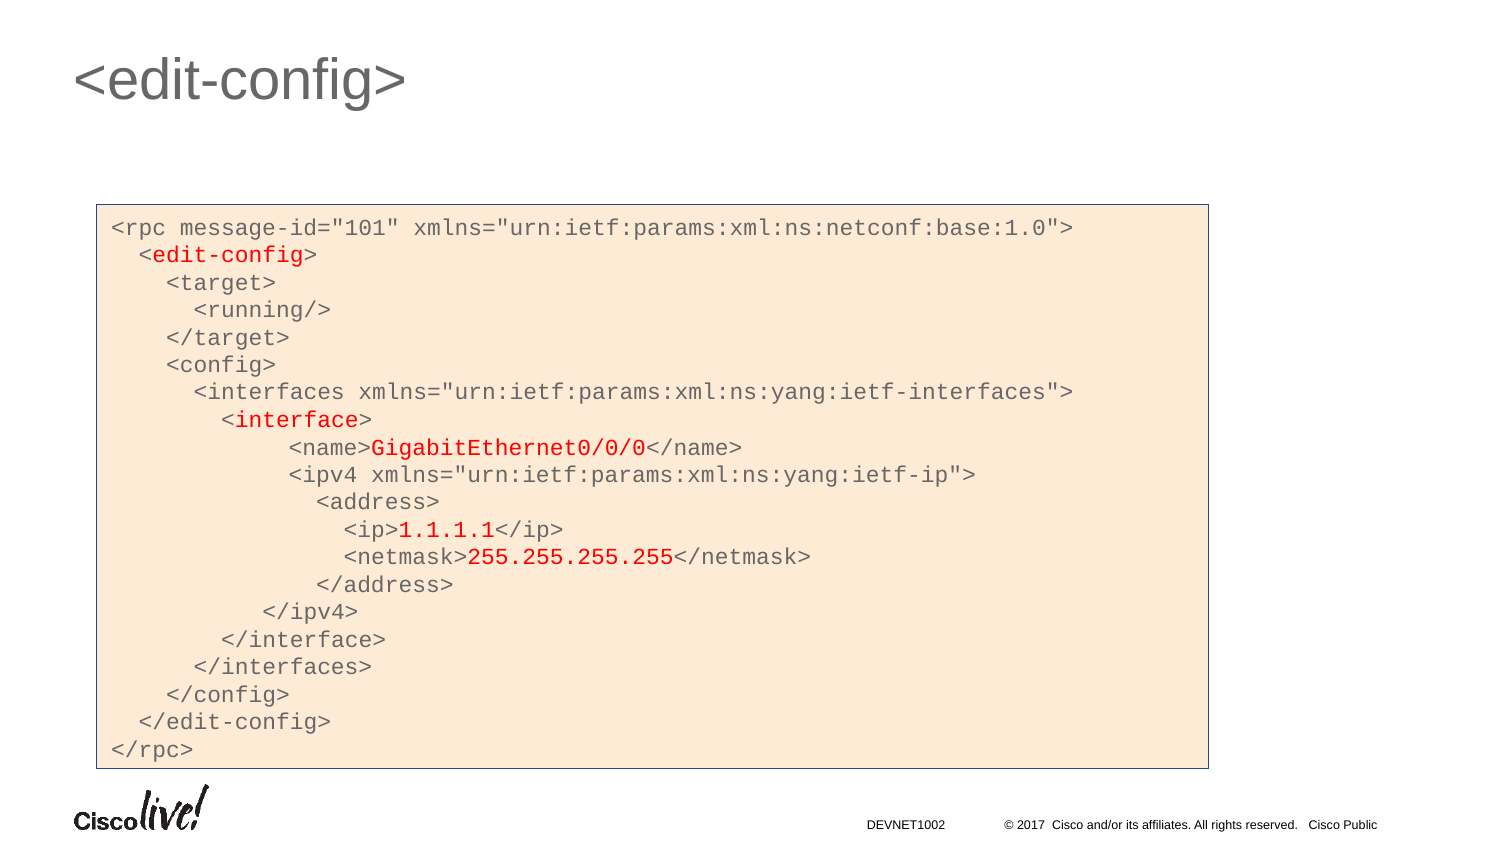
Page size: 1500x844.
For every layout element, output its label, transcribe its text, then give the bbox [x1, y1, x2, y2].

picture [74, 784, 209, 830]
text_box <rpc message-id="101" xmlns="urn:ietf:params:xml:ns:netconf:base:1.0"> <edit-config> <target> <running/> </target> <config> <interfaces xmlns="urn:ietf:params:xml:ns:yang:ietf-interfaces"> <interface> <name>GigabitEthernet0/0/0</name> <ipv4 xmlns="urn:ietf:params:xml:ns:yang:ietf-ip"> <address> <ip>1.1.1.1</ip> <netmask>255.255.255.255</netmask> </address> </ipv4> </interface> </interfaces> </config> </edit-config> </rpc> [96, 204, 1209, 769]
footer DEVNET1002 [856, 336, 975, 838]
text_box <edit-config> [62, 44, 1465, 118]
